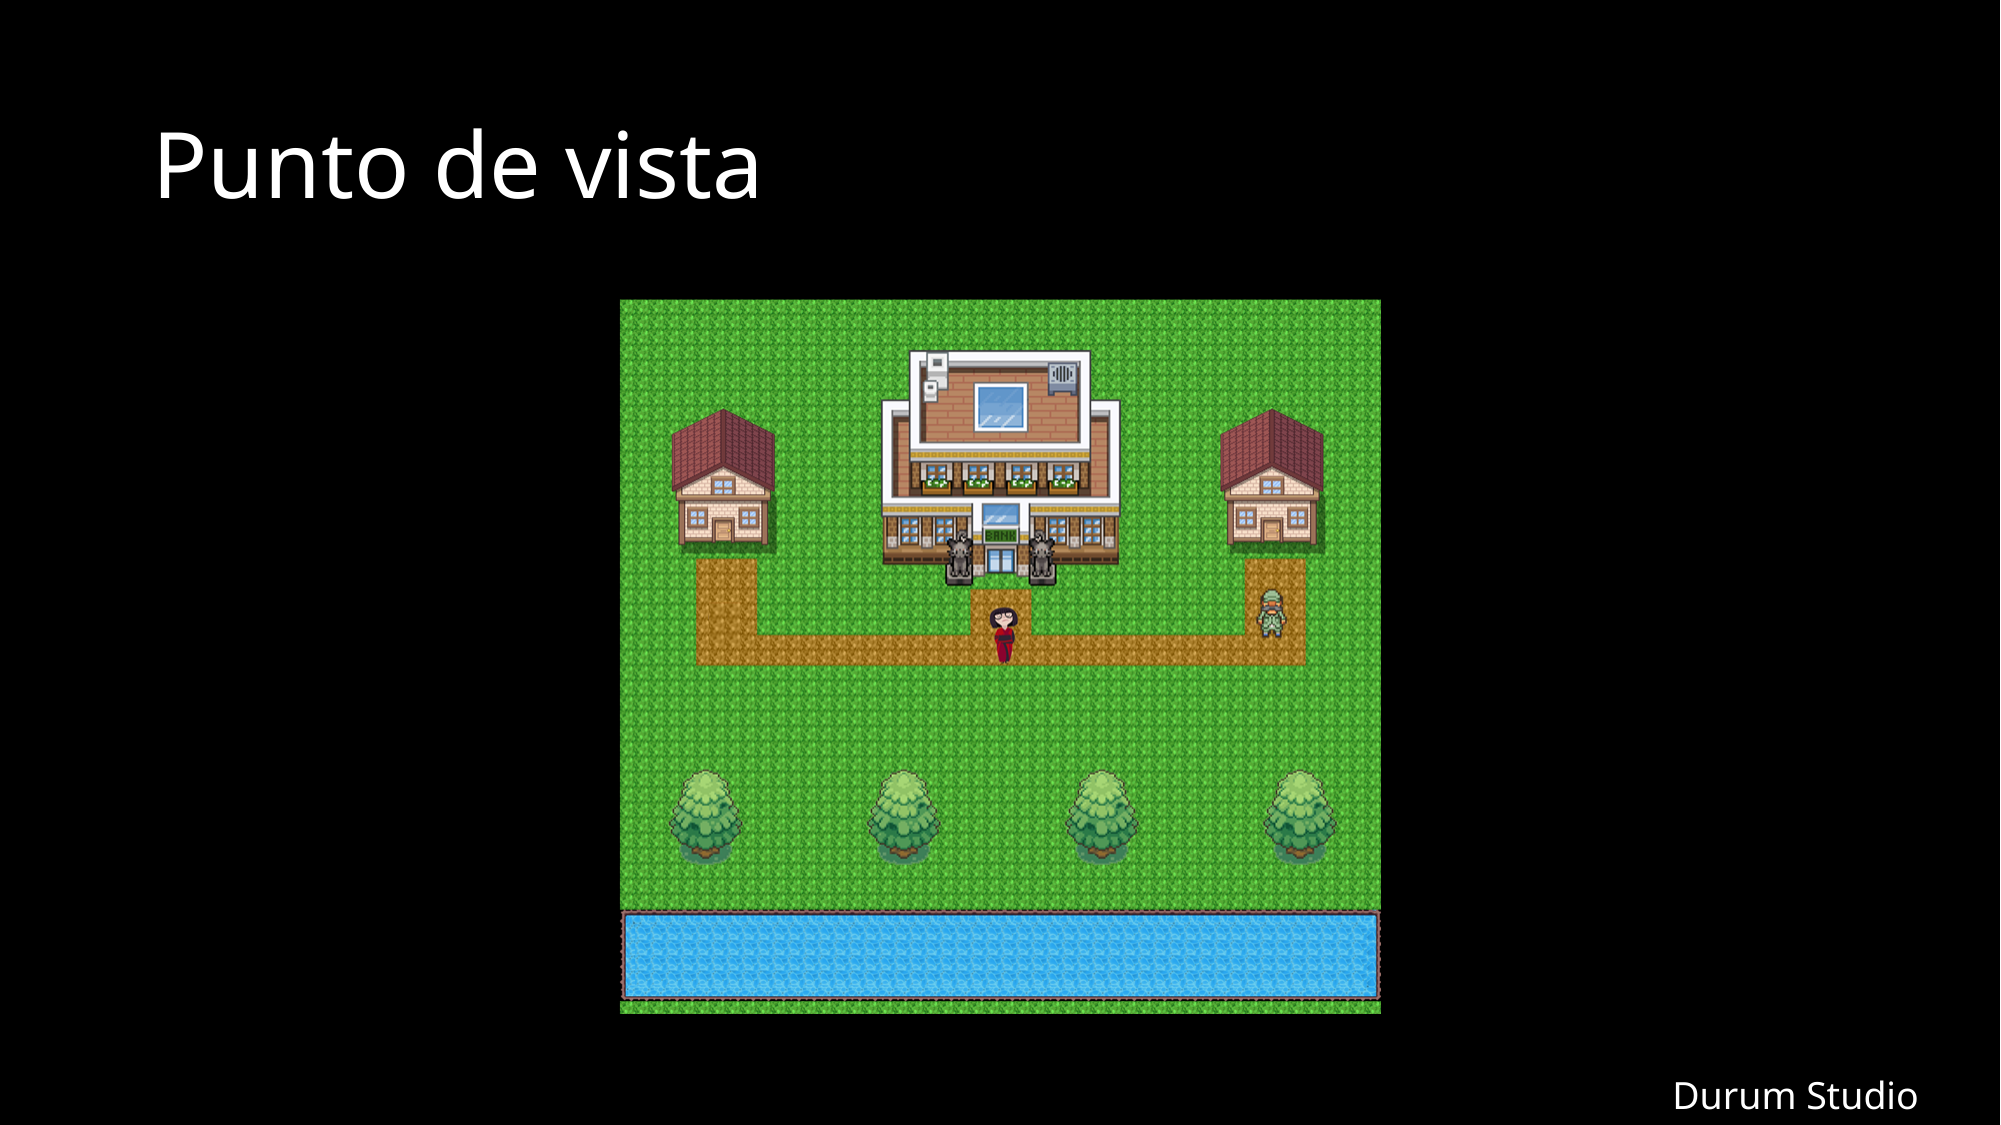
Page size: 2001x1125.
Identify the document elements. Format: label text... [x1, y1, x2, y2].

title Punto de vista [137, 59, 1863, 278]
text_box Durum Studio [1657, 1064, 2000, 1125]
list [619, 299, 1381, 1014]
